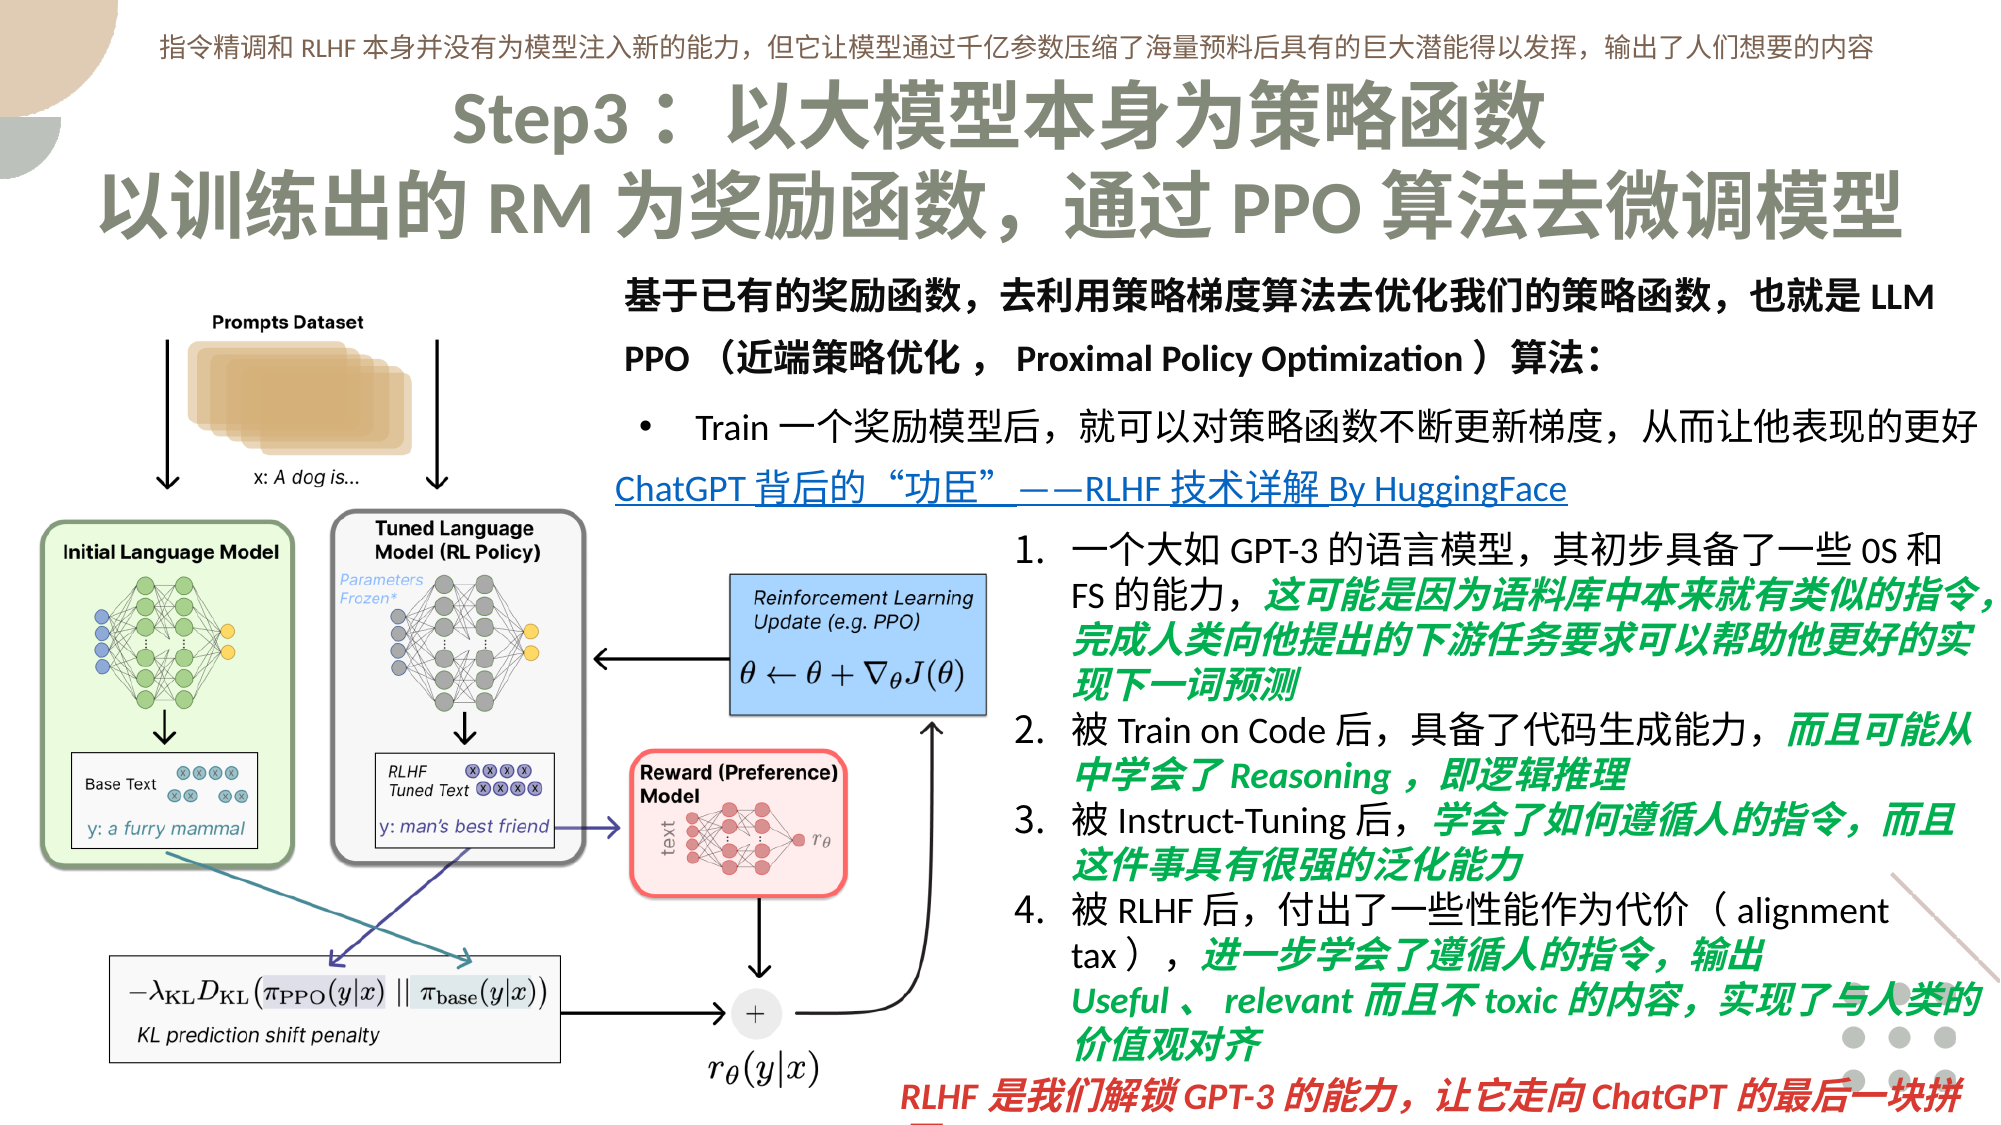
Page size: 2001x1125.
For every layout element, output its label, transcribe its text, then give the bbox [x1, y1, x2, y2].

text_box 一个大如GPT-3的语言模型，其初步具备了一些0S和FS的能力，这可能是因为语料库中本来就有类似的指令，完成人类向他提出的下游任务要求可以帮助他更好的实现下一词预测 被Train on Code后，具备了代码生成能力，而且可能从中学会了Reasoning，即逻辑推理 被Instruct-Tuning后，学会了如何遵循人的指令，而且这件事具有很强的泛化能力 被RLHF后，付出了一些性能作为代价（alignment tax），进一步学会了遵循人的指令，输出Useful、relevant而且不toxic的内容，实现了与人类的价值观对齐 [1018, 518, 2000, 1074]
text_box 指令精调和RLHF本身并没有为模型注入新的能力，但它让模型通过千亿参数压缩了海量预料后具有的巨大潜能得以发挥，输出了人们想要的内容 [113, 22, 1921, 70]
text_box PPO（近端策略优化 ，Proximal Policy Optimization）算法： [1018, 333, 2000, 379]
text_box ChatGPT 背后的“功臣”——RLHF 技术详解 By HuggingFace [1018, 456, 1601, 518]
picture [0, 257, 1018, 1125]
picture [0, 0, 118, 179]
text_box Step3：以大模型本身为策略函数 以训练出的RM为奖励函数，通过PPO算法去微调模型 [80, 60, 1920, 256]
text_box Train一个奖励模型后，就可以对策略函数不断更新梯度，从而让他表现的更好 [1018, 395, 2000, 456]
text_box 基于已有的奖励函数，去利用策略梯度算法去优化我们的策略函数，也就是LLM [1018, 271, 2000, 317]
text_box RLHF是我们解锁GPT-3的能力，让它走向ChatGPT的最后一块拼图 [1018, 1074, 2000, 1125]
